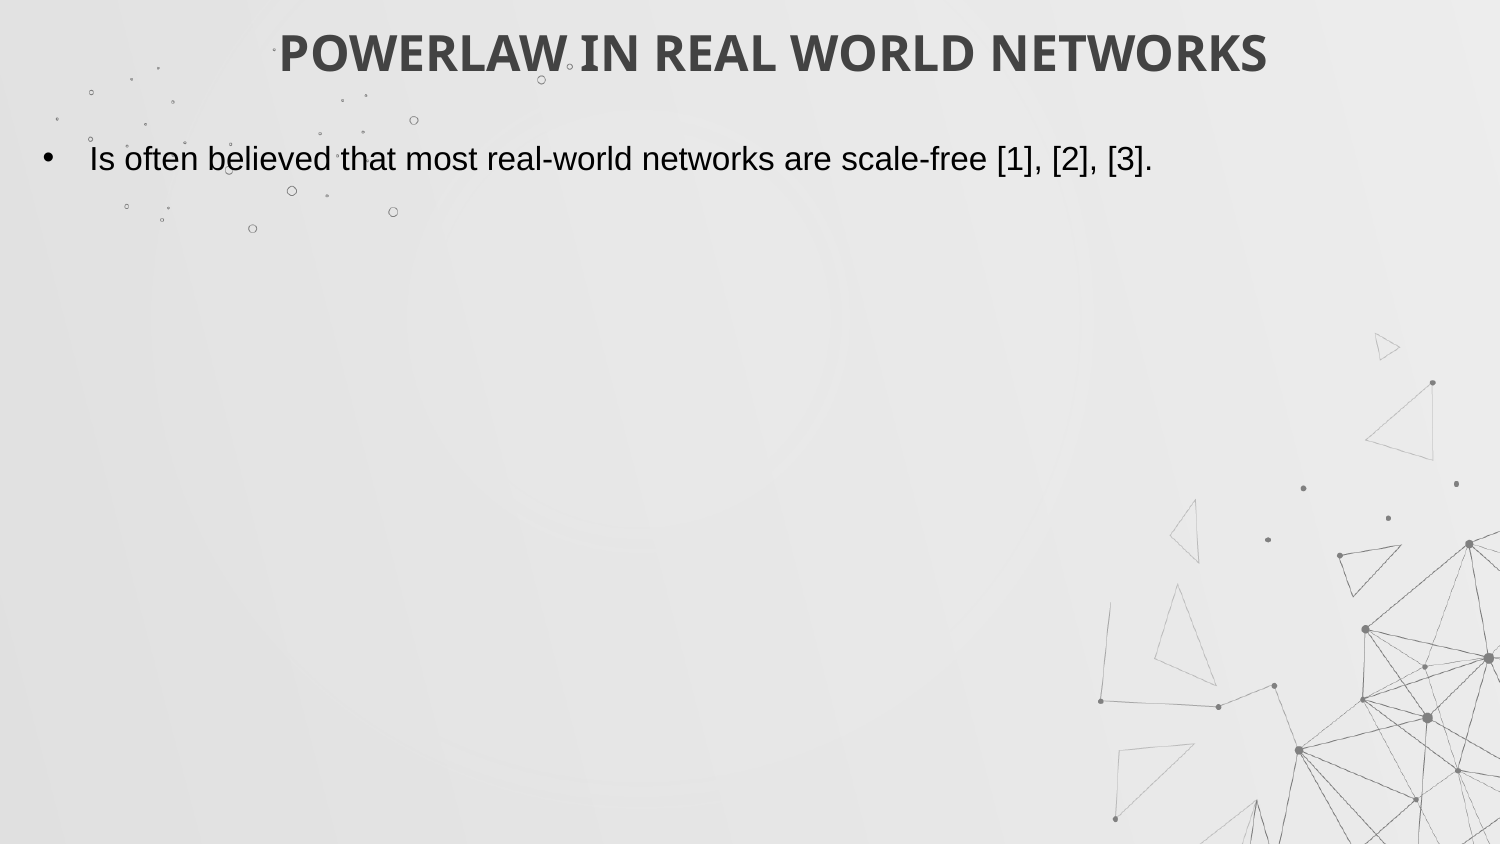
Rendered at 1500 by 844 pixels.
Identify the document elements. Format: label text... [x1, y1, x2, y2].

text_box POWERLAW IN REAL WORLD NETWORKS [163, 6, 1384, 105]
picture [0, 0, 1500, 844]
text_box Is often believed that most real-world networks are scale-free [1], [2], [3]. [27, 129, 1500, 185]
